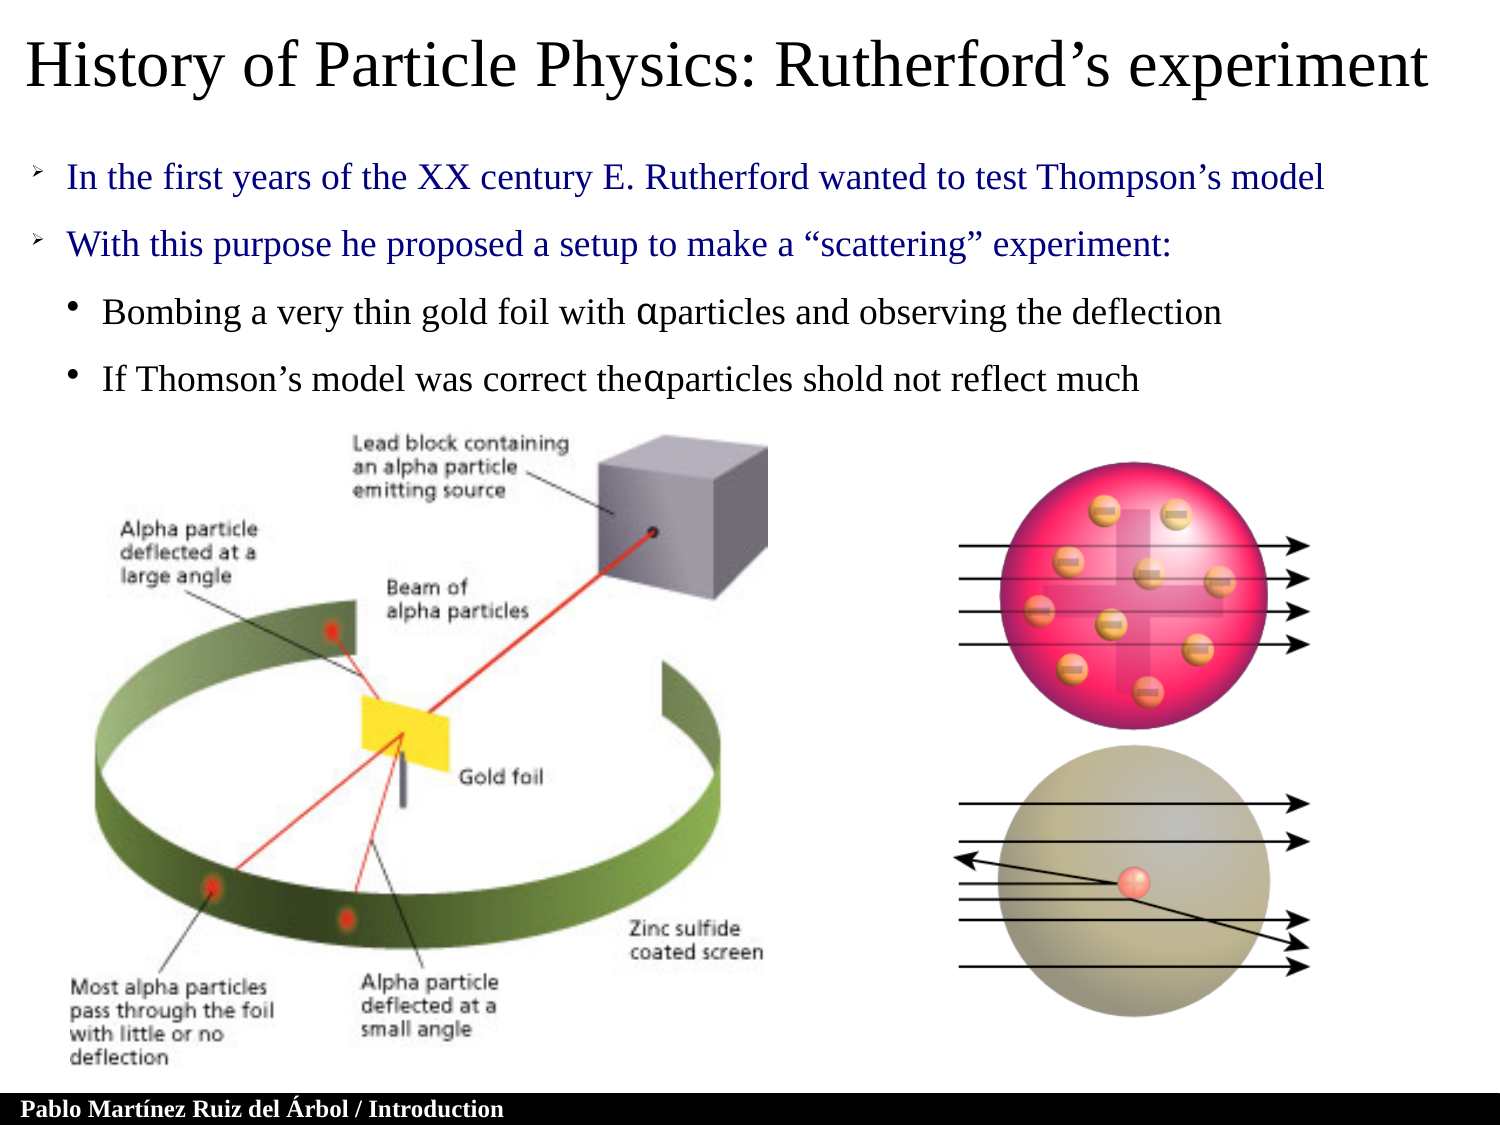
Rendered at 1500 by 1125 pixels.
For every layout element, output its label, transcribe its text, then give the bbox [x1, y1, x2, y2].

picture [944, 449, 1327, 1030]
text_box In the first years of the XX century E. Rutherford wanted to test Thompson’s model With this purpose he proposed a setup to make a “scattering” experiment: Bombing a very thin gold foil with αparticles and observing the deflection If Thomson’s model was correct theαparticles shold not reflect much [11, 117, 1500, 260]
text_box History of Particle Physics: Rutherford’s experiment [0, 12, 1465, 120]
picture [70, 431, 768, 1070]
